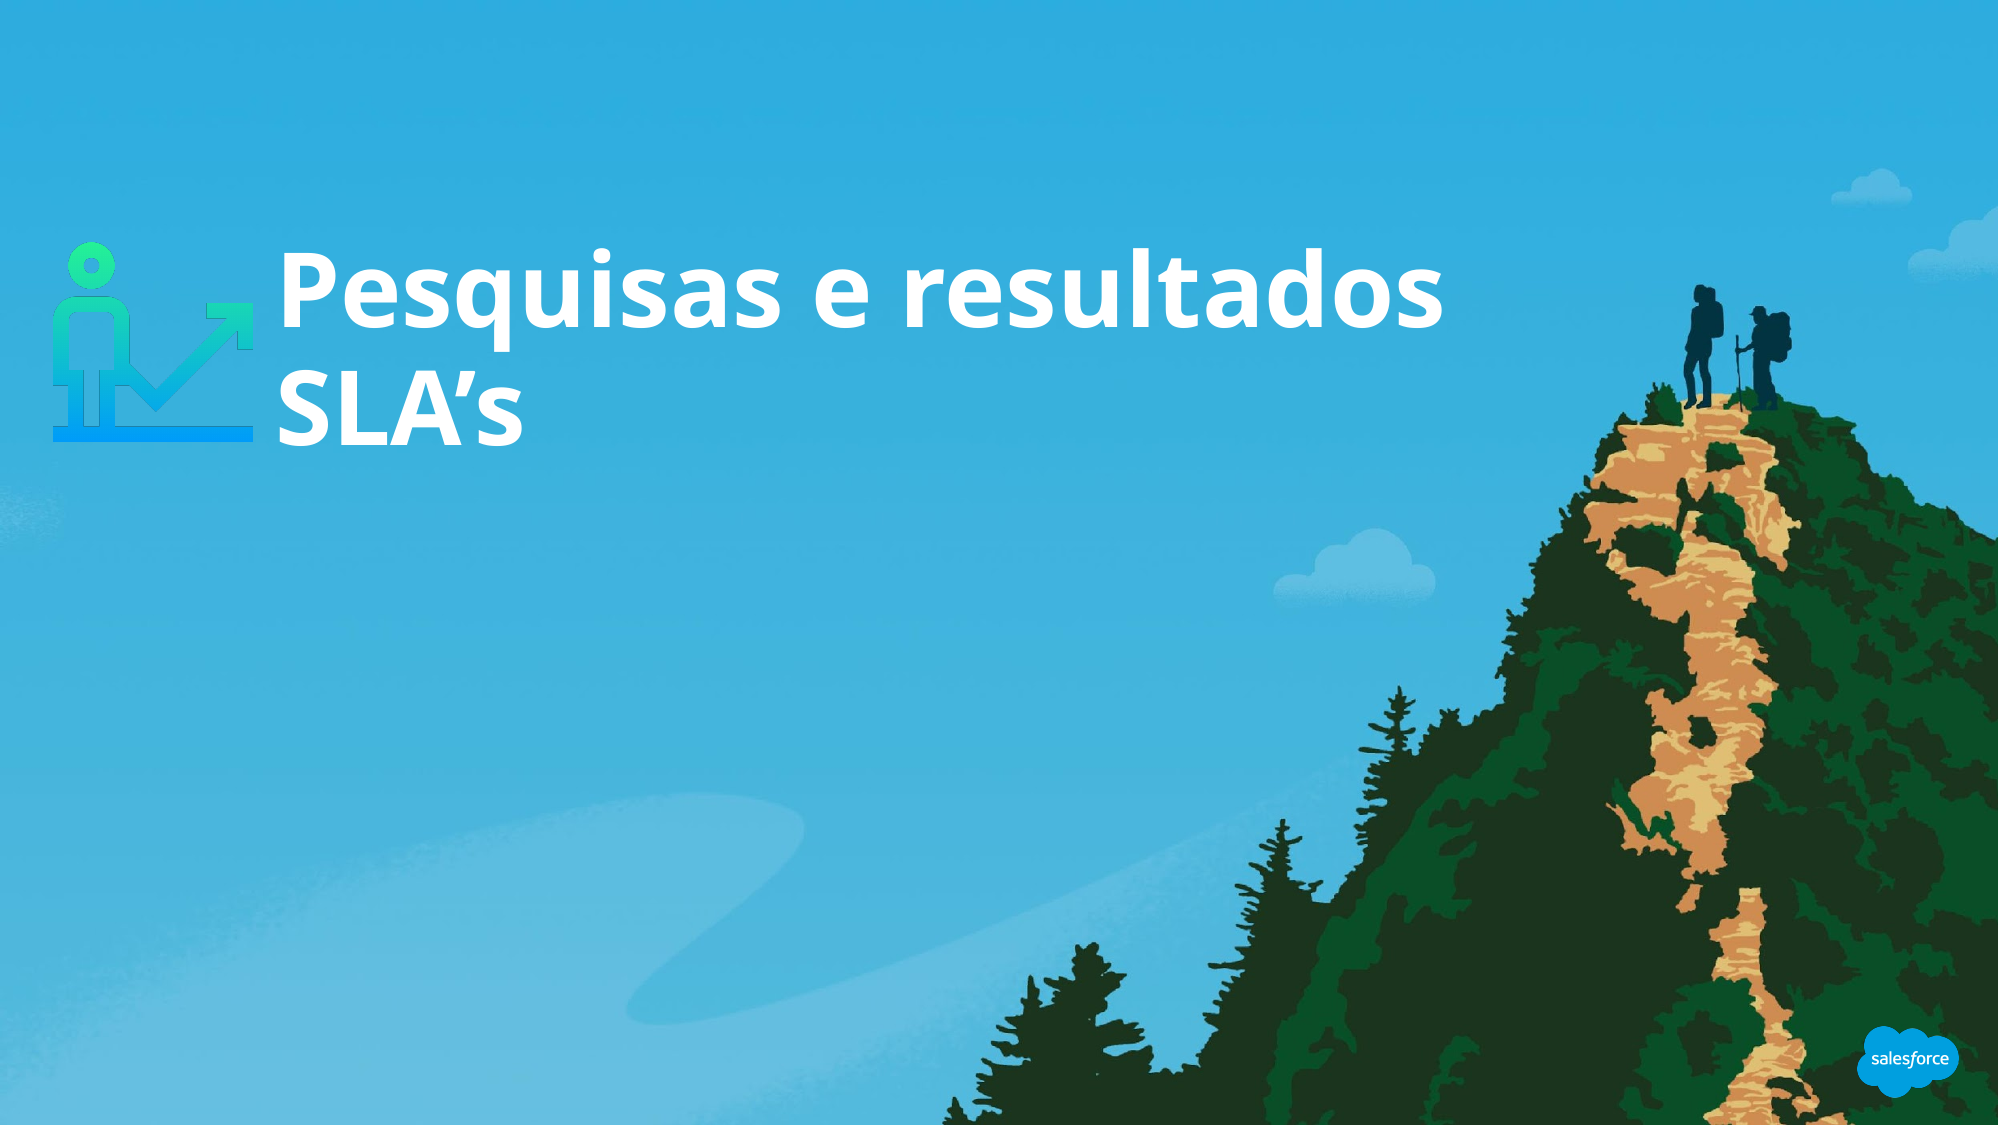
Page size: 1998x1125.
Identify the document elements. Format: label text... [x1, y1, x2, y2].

title Pesquisas e resultados SLA’s [274, 214, 1452, 470]
picture [0, 0, 1998, 1125]
